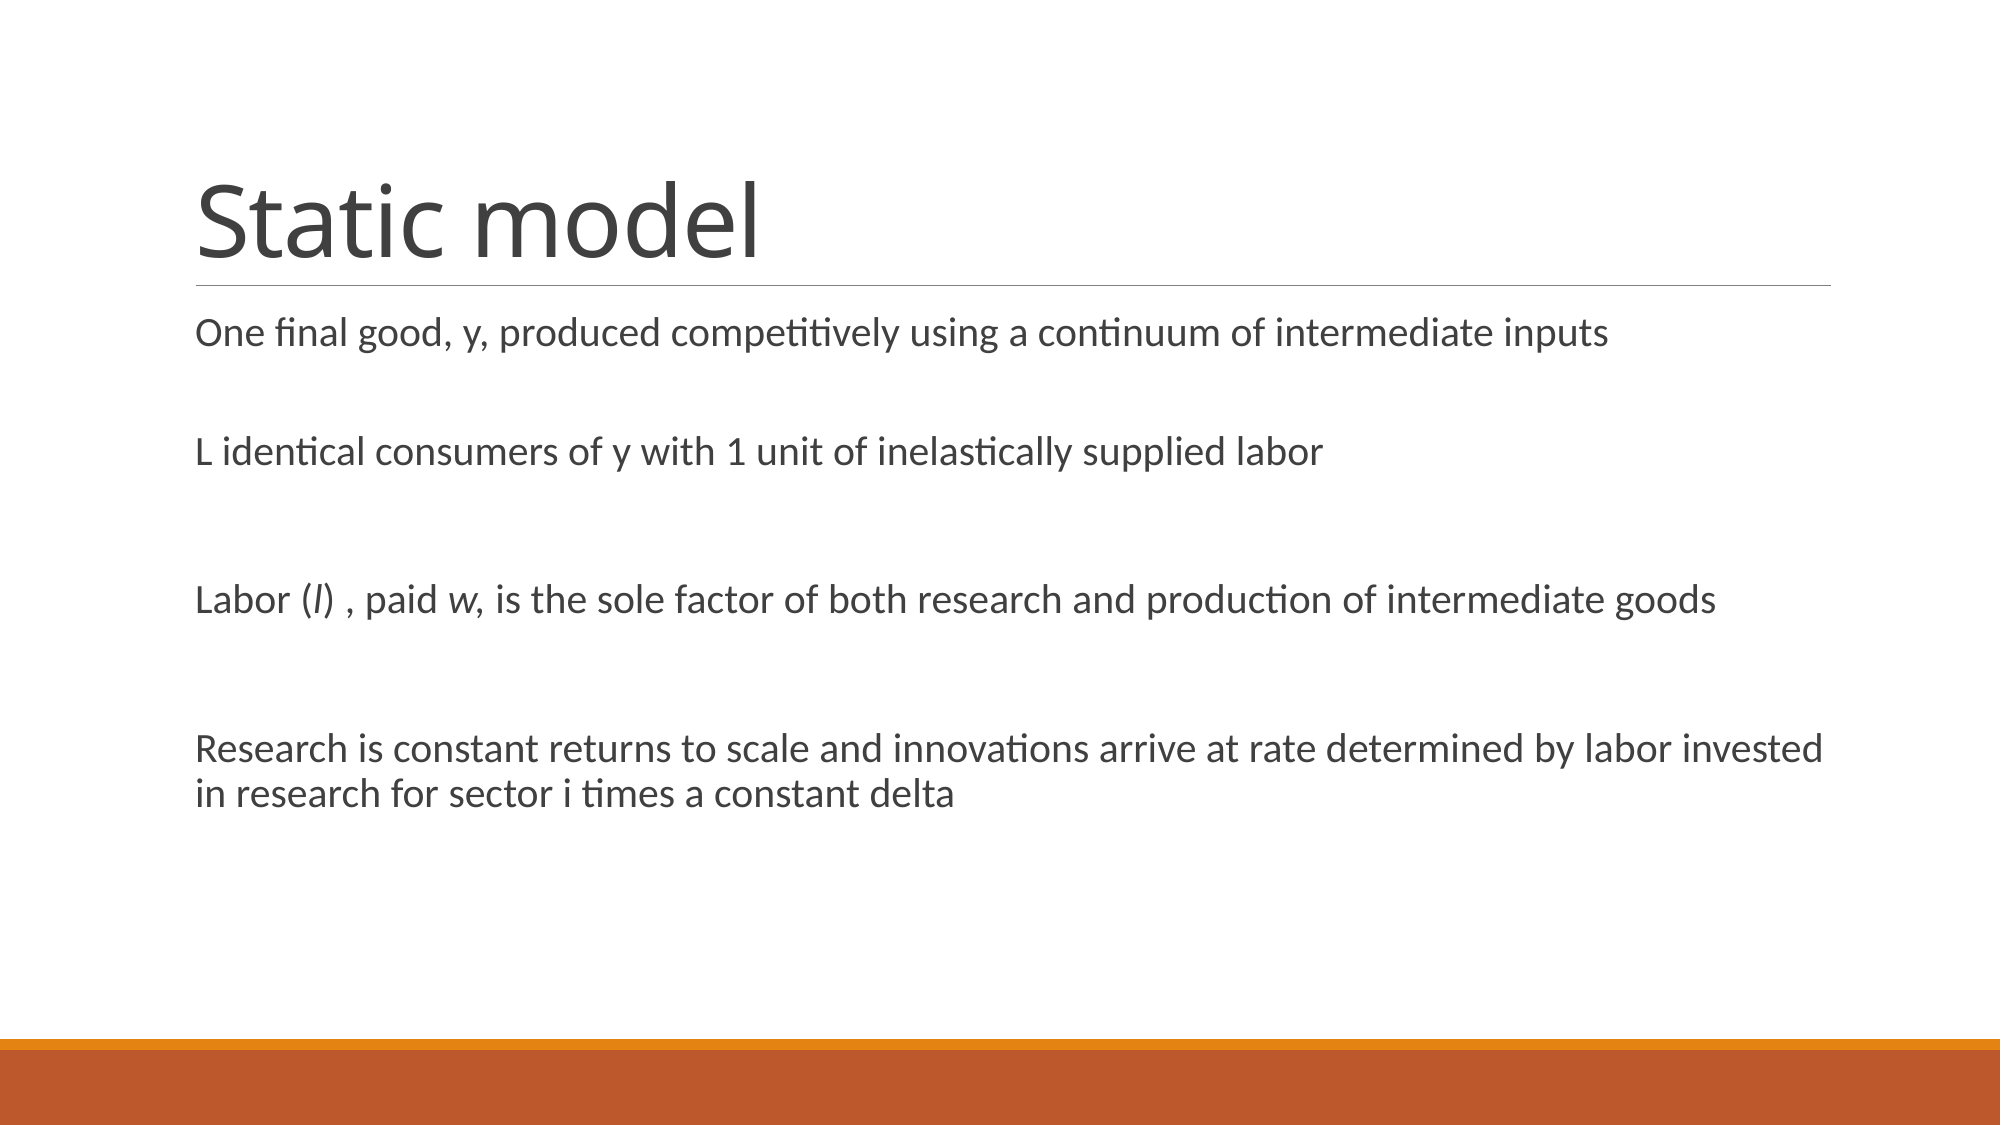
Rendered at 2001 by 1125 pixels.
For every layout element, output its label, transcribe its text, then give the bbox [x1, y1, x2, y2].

list One final good, y, produced competitively using a continuum of intermediate inputs L identical consumers of y with 1 unit of inelastically supplied labor Labor (l) , paid w, is the sole factor of both research and production of intermediate goods Research is constant returns to scale and innovations arrive at rate determined by labor invested in research for sector i times a constant delta [180, 302, 1830, 963]
title Static model [180, 47, 1830, 285]
